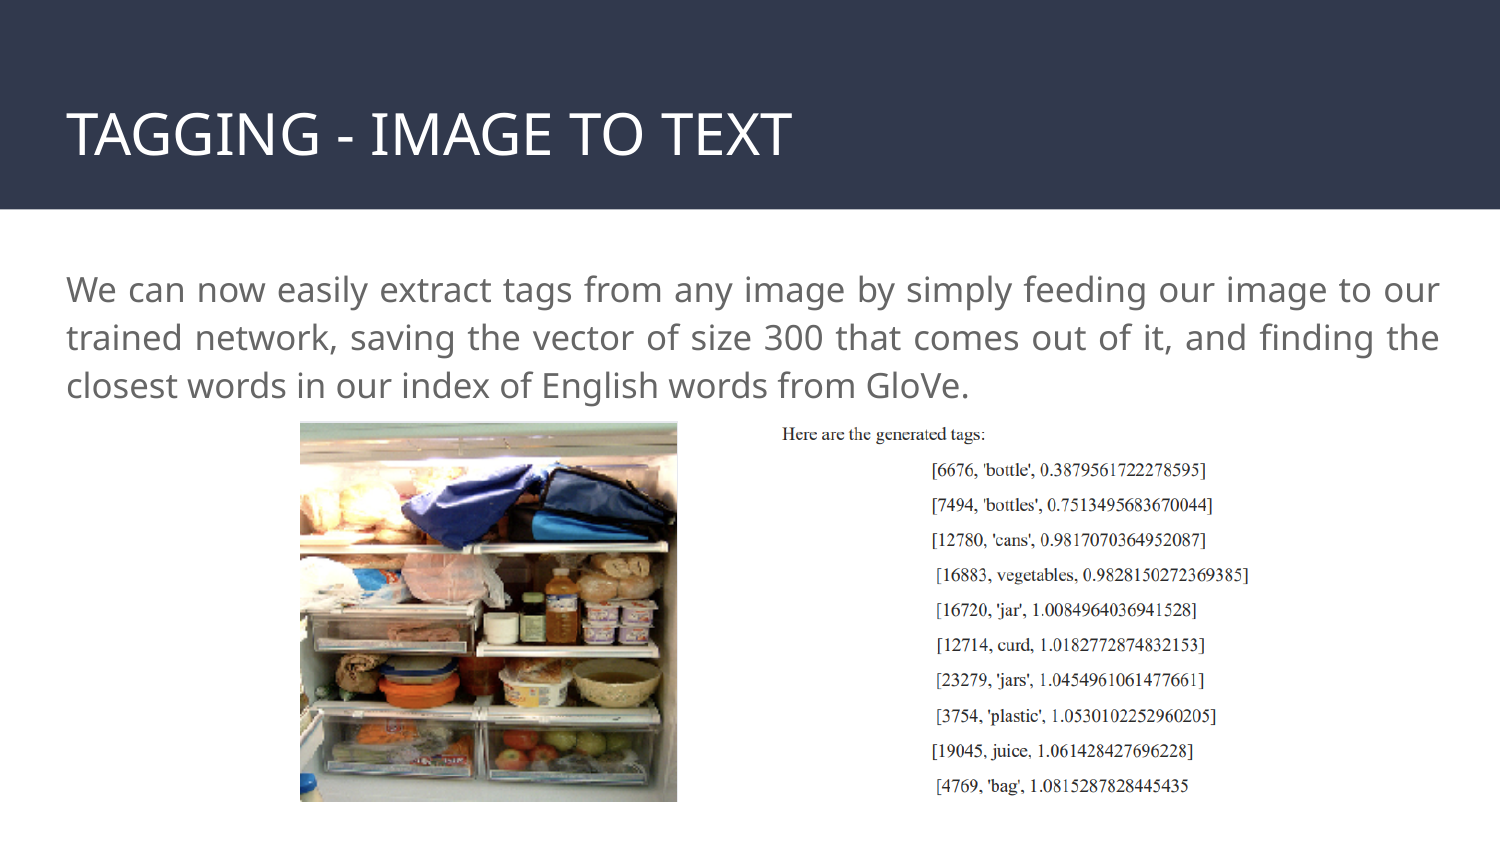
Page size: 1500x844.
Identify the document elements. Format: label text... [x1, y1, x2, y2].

picture [775, 421, 1253, 806]
title TAGGING - IMAGE TO TEXT [51, 82, 1449, 185]
picture [300, 421, 679, 806]
list We can now easily extract tags from any image by simply feeding our image to our trained network, saving the vector of size 300 that comes out of it, and finding the closest words in our index of English words from GloVe. [51, 247, 1457, 422]
